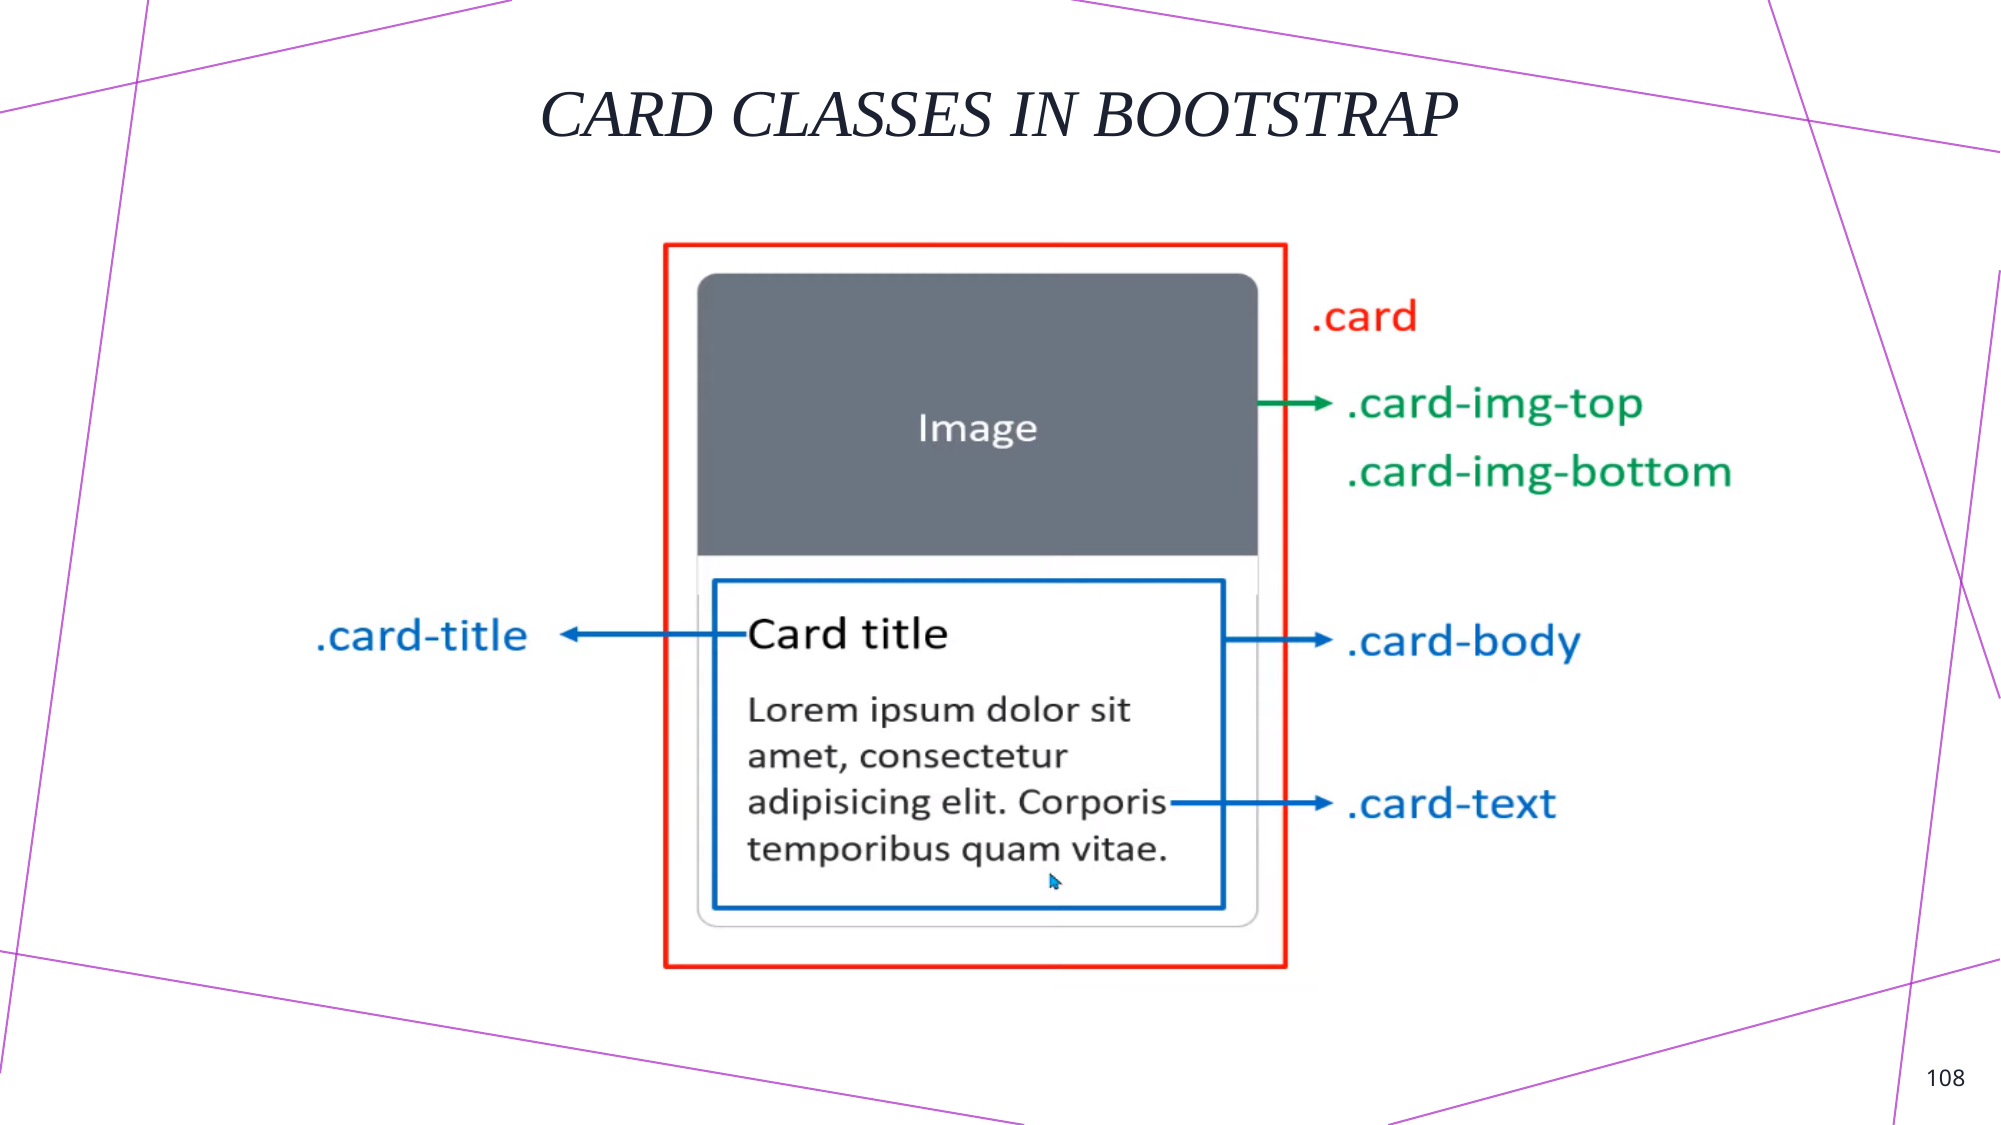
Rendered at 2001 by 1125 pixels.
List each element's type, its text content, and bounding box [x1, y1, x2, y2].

slide_number 108 [1903, 1049, 1981, 1110]
title Card classes in bootstrap [503, 39, 1497, 190]
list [258, 232, 1742, 992]
